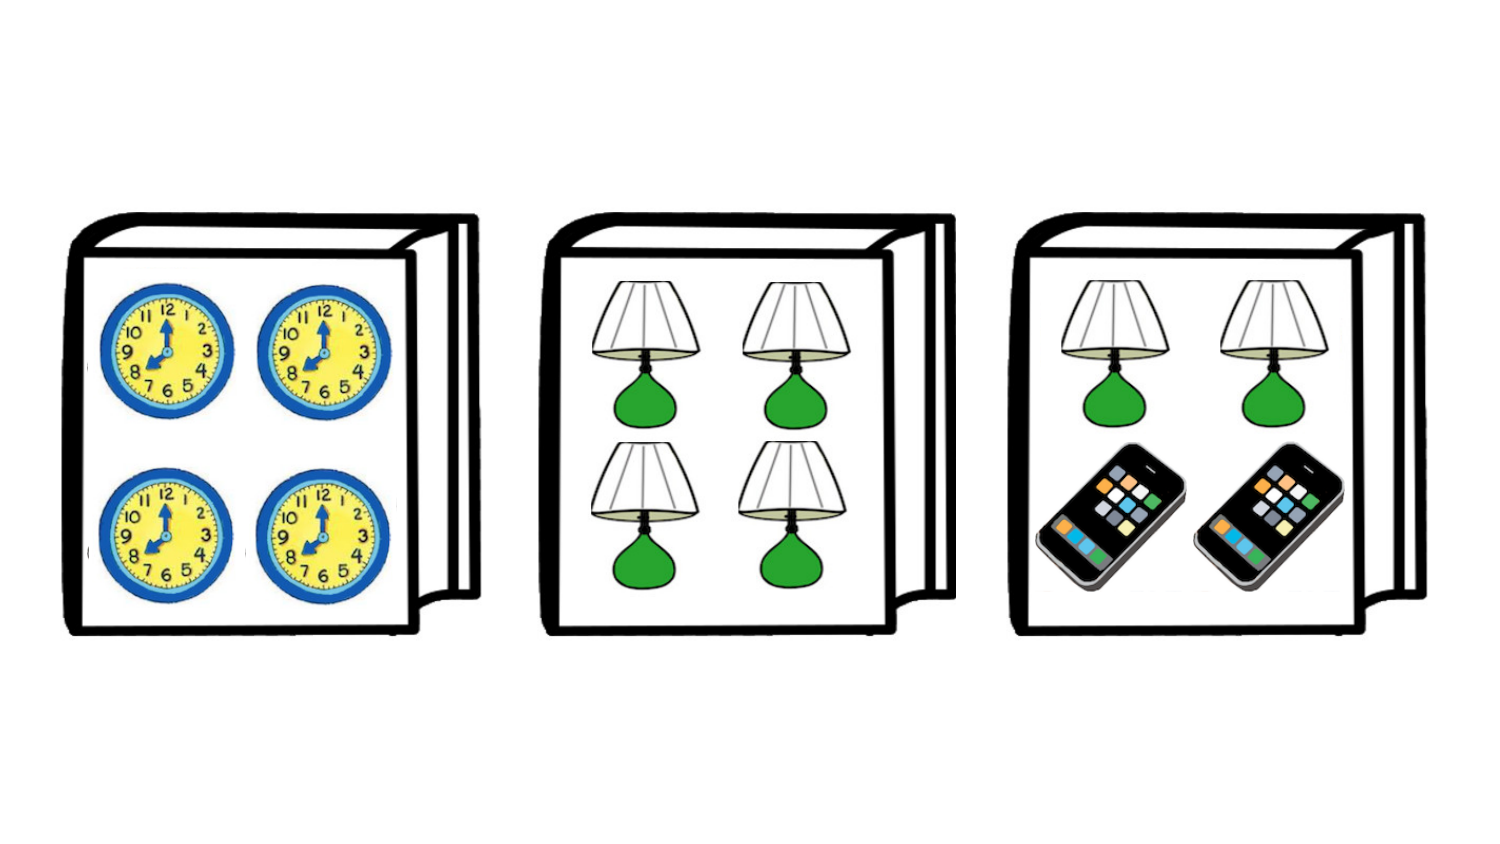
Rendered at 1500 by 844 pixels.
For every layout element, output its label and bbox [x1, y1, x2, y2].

text_box [955, 157, 1483, 687]
text_box [9, 157, 537, 687]
picture [537, 157, 955, 687]
